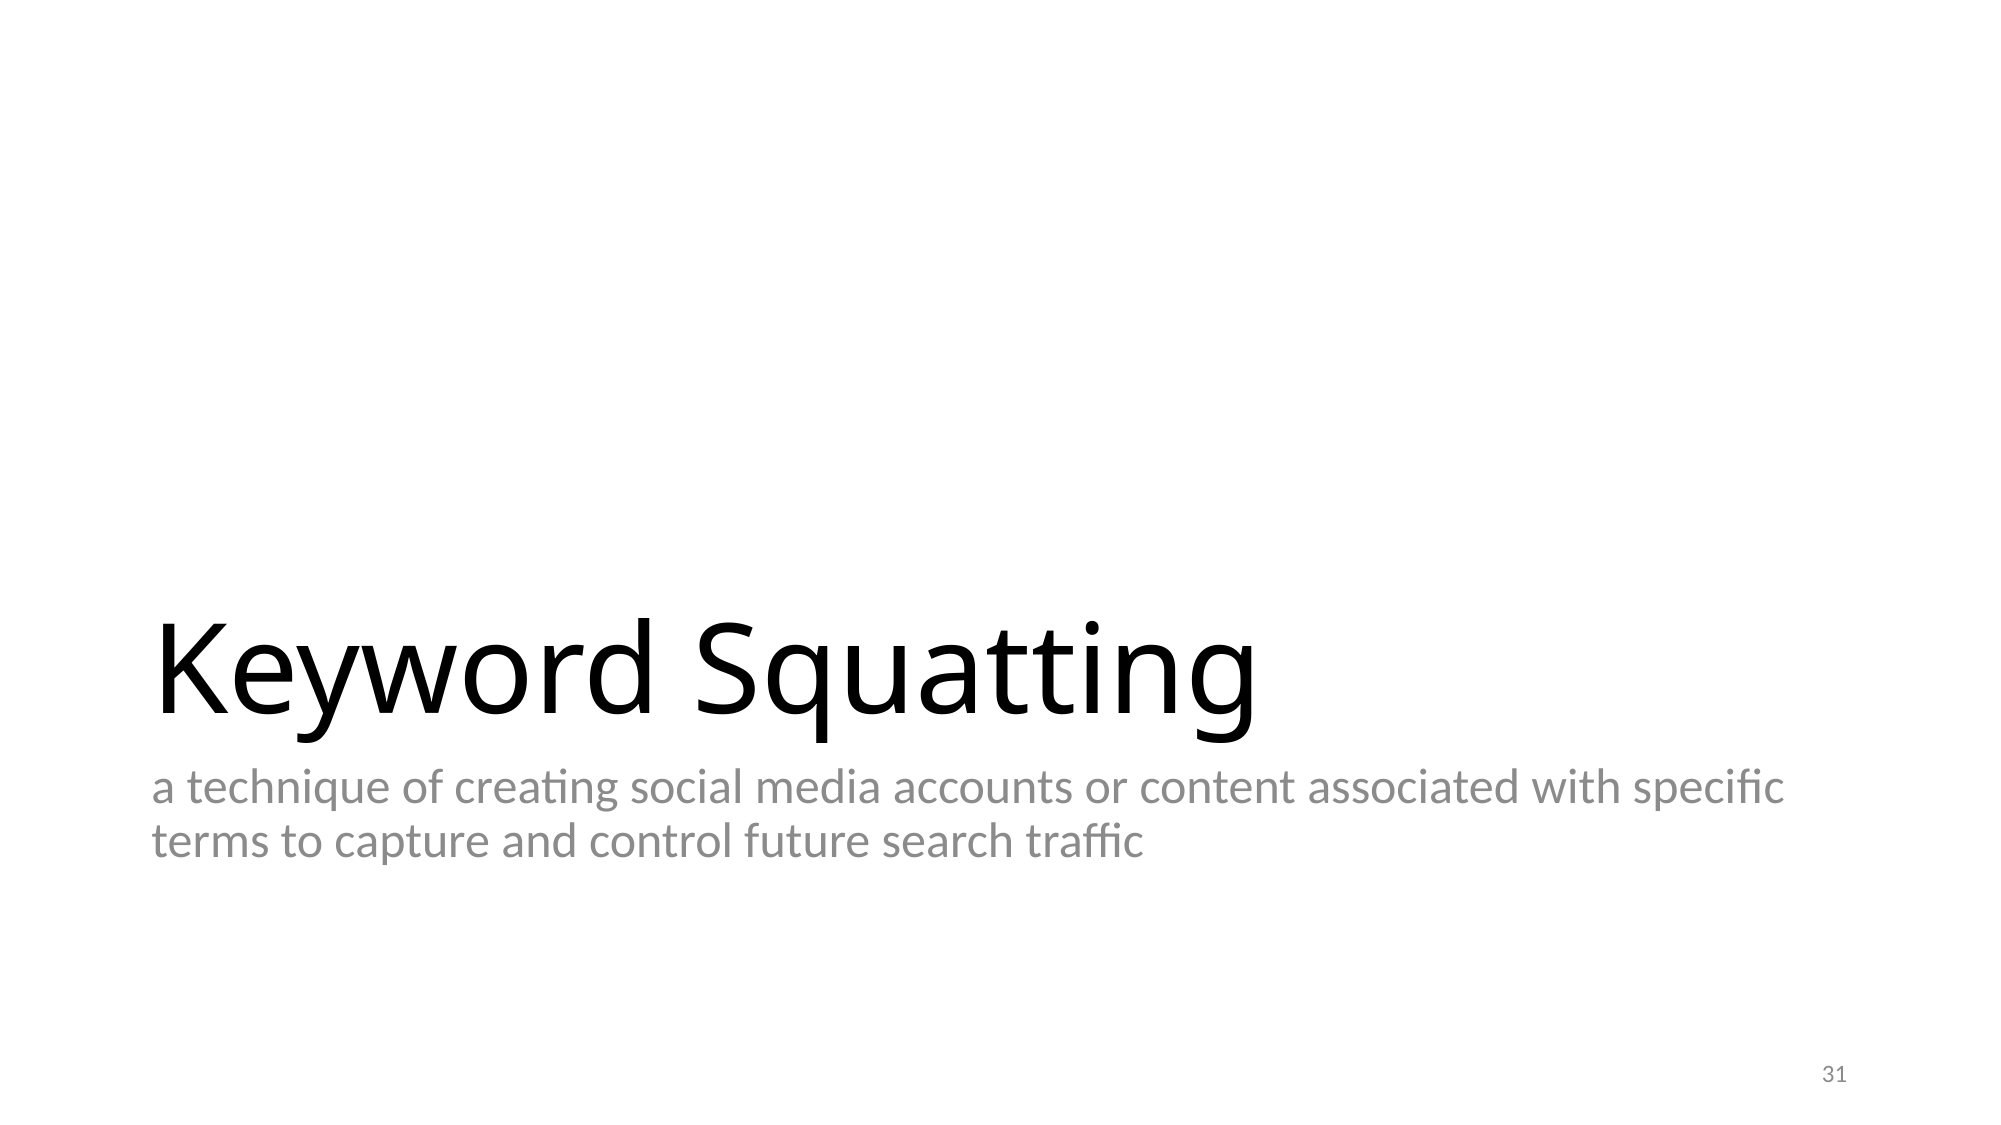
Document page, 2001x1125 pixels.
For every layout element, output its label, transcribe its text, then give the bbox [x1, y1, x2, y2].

slide_number 31 [1412, 1042, 1863, 1103]
title Keyword Squatting [136, 280, 1862, 749]
list a technique of creating social media accounts or content associated with speciﬁc terms to capture and control future search traffic [136, 752, 1862, 999]
